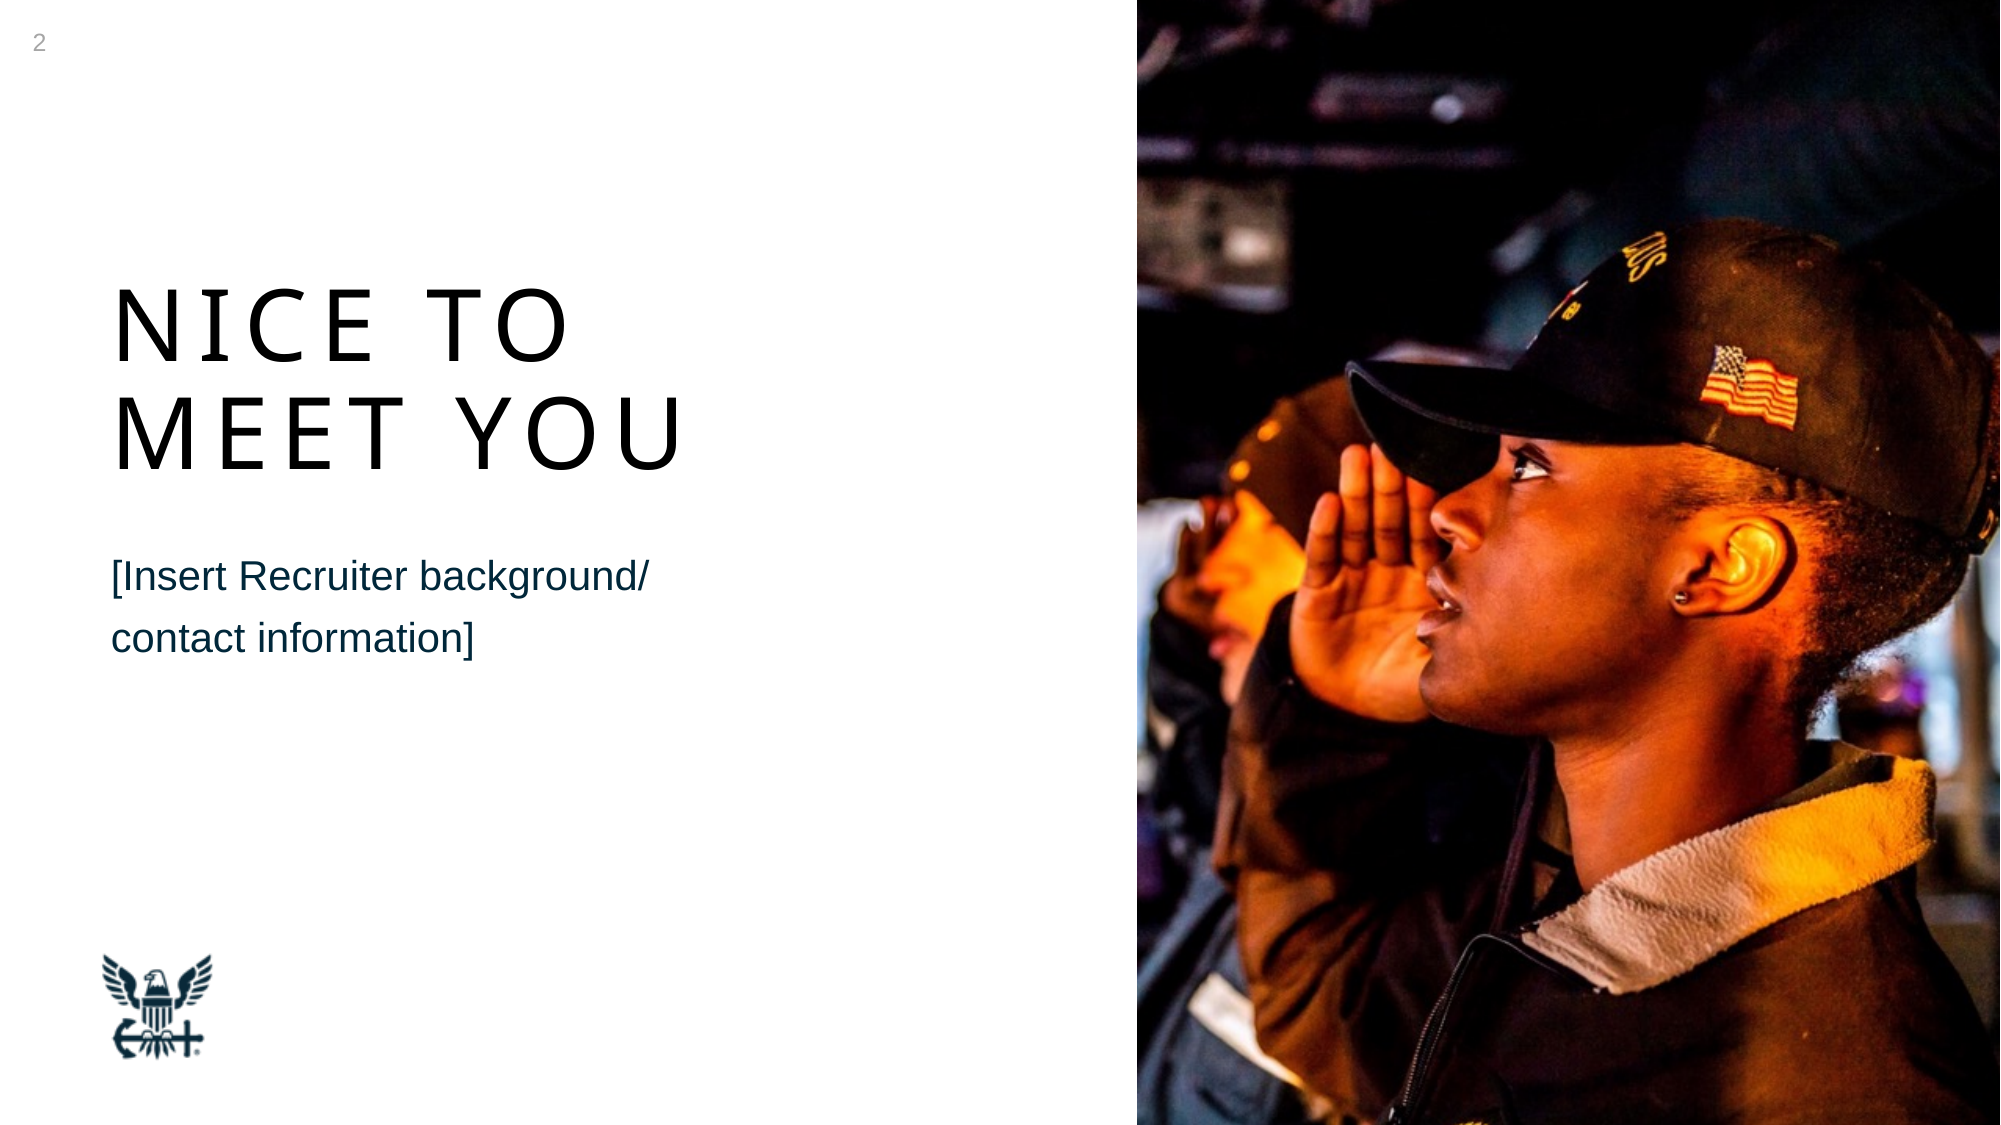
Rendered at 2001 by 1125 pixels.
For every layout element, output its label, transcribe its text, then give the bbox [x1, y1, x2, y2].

text_box NICE TO MEET YOU [95, 267, 1041, 391]
picture [43, 916, 272, 1099]
text_box [Insert Recruiter background/ contact information] [96, 528, 1090, 710]
picture [1137, 0, 2000, 1125]
text_box 2 [17, 4, 69, 79]
